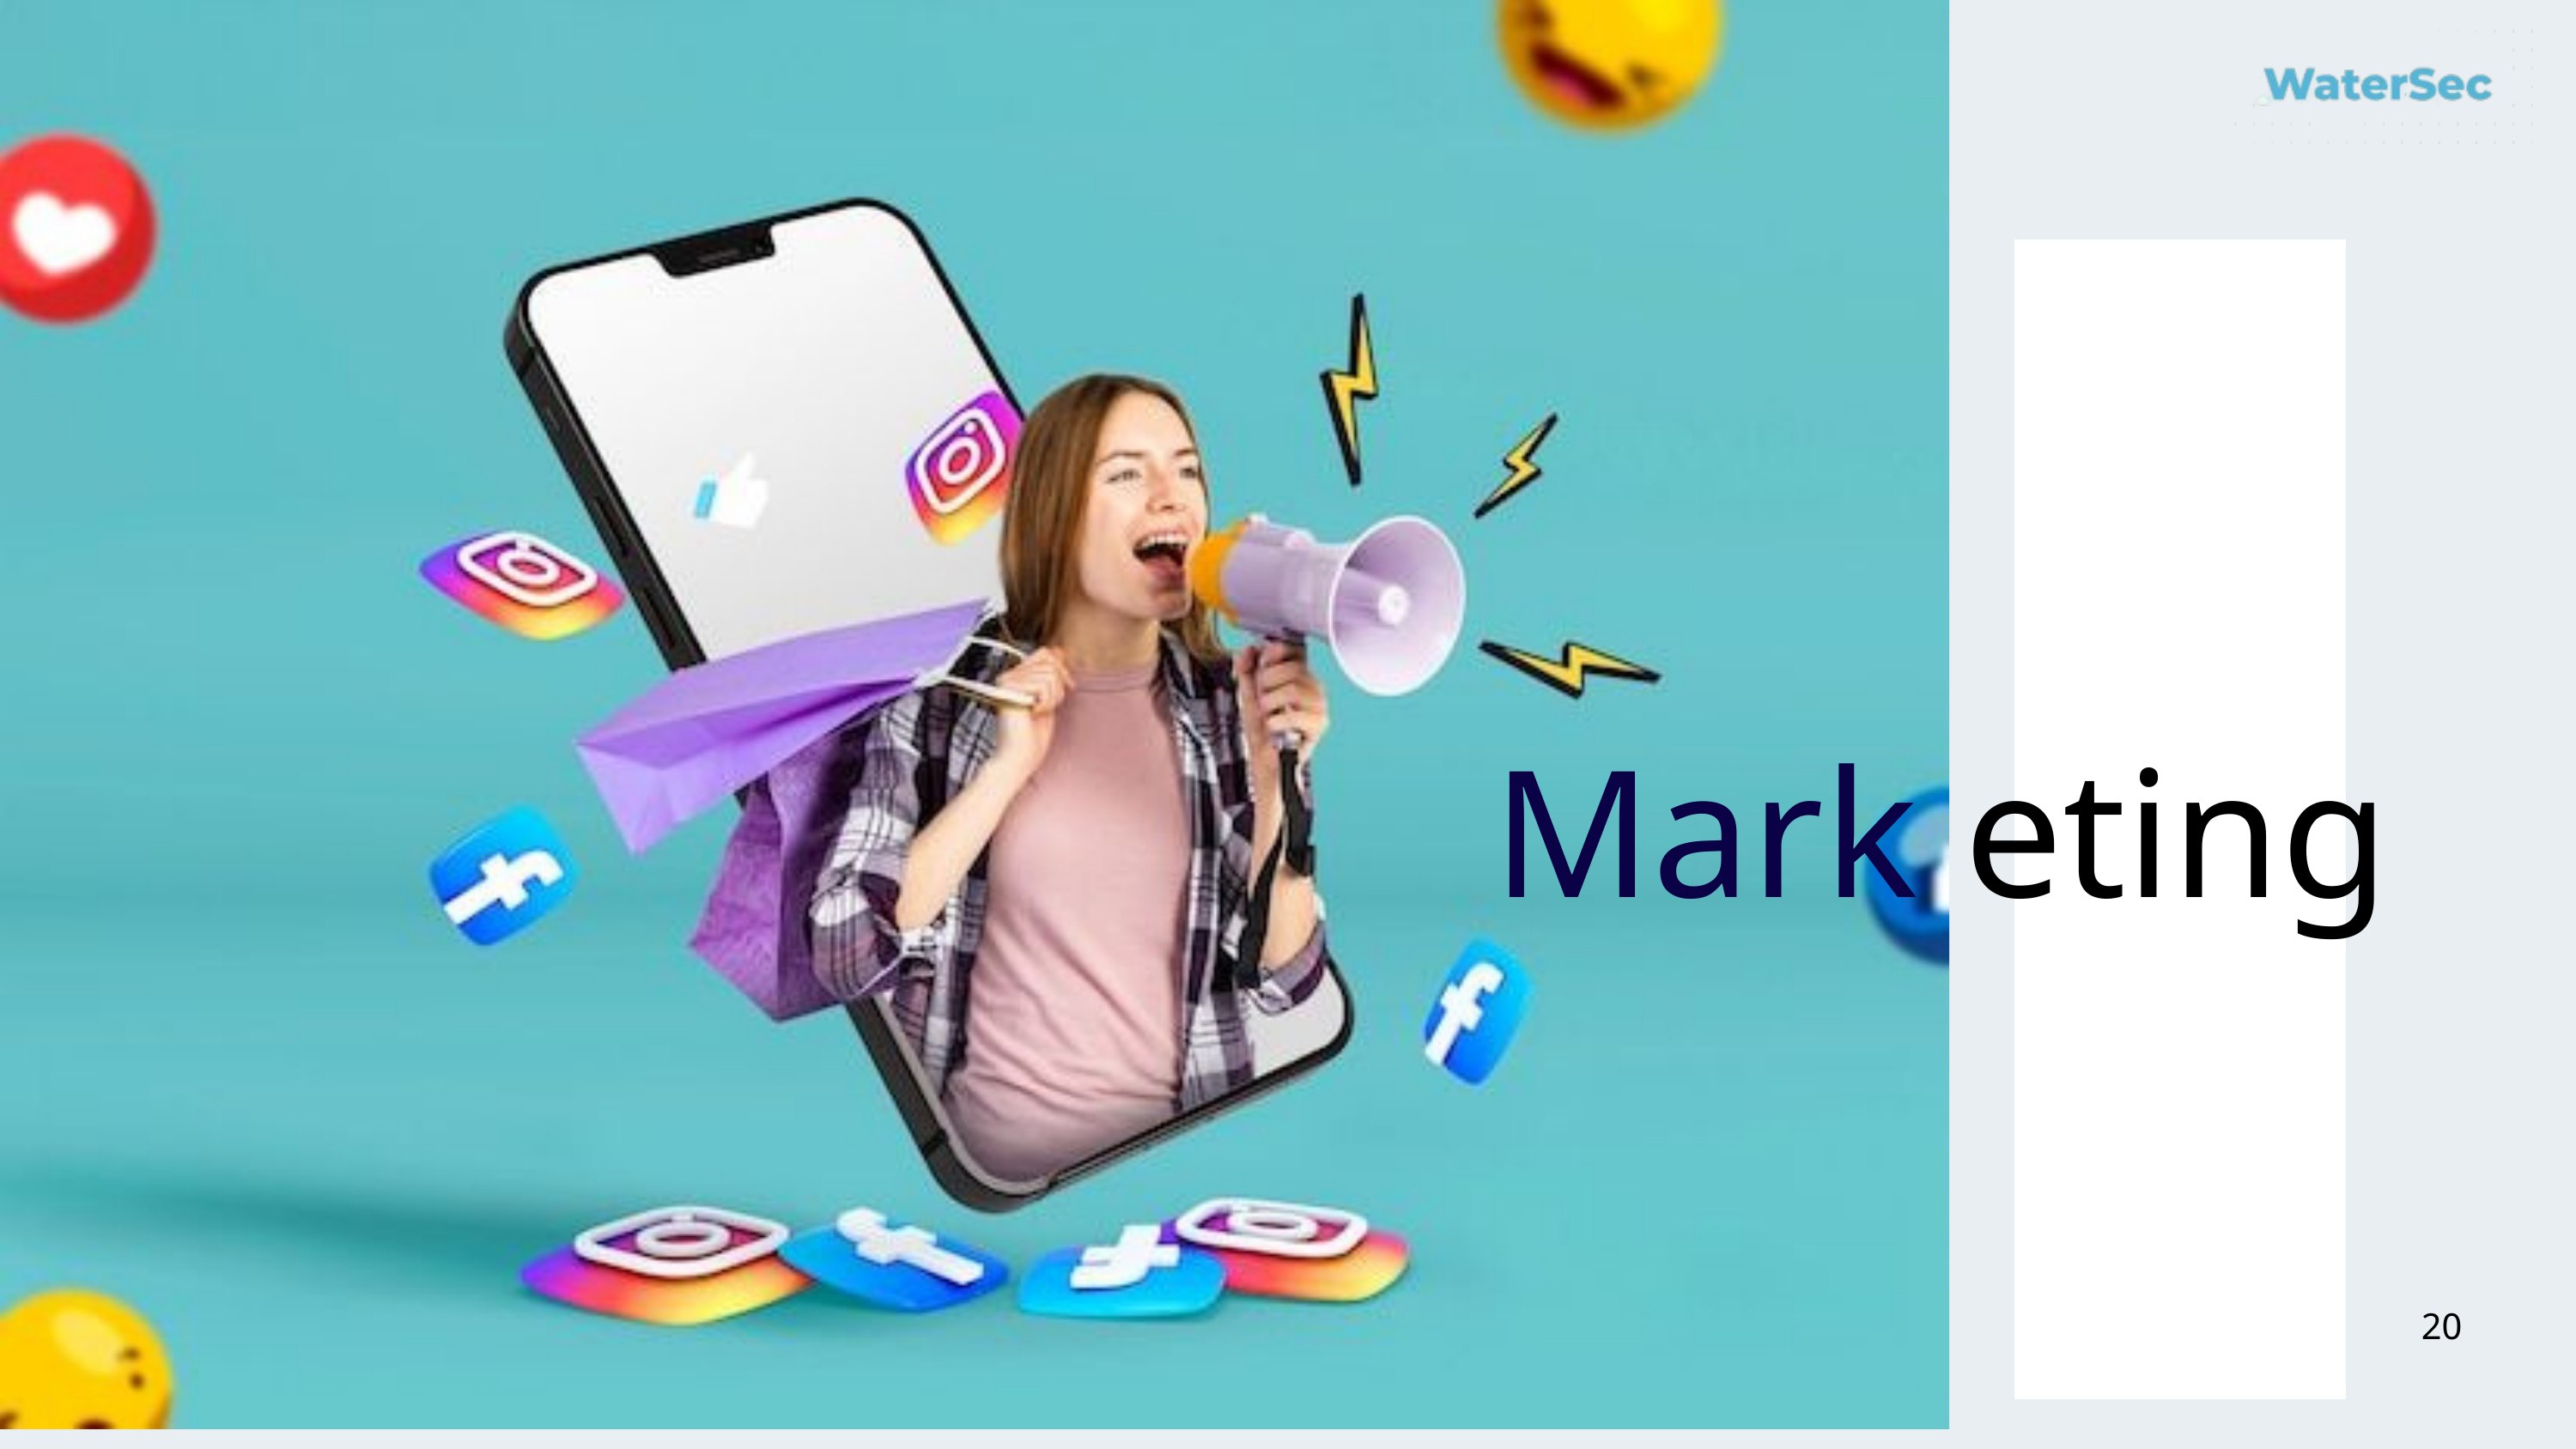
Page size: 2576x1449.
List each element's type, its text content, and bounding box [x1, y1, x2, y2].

picture [2014, 239, 2346, 1399]
text_box Mark eting [1398, 686, 2010, 933]
text_box 20 [2421, 1296, 2463, 1348]
text_box Mark eting [2349, 686, 2530, 933]
text_box [2220, 22, 2549, 162]
text_box [0, 0, 1950, 1429]
